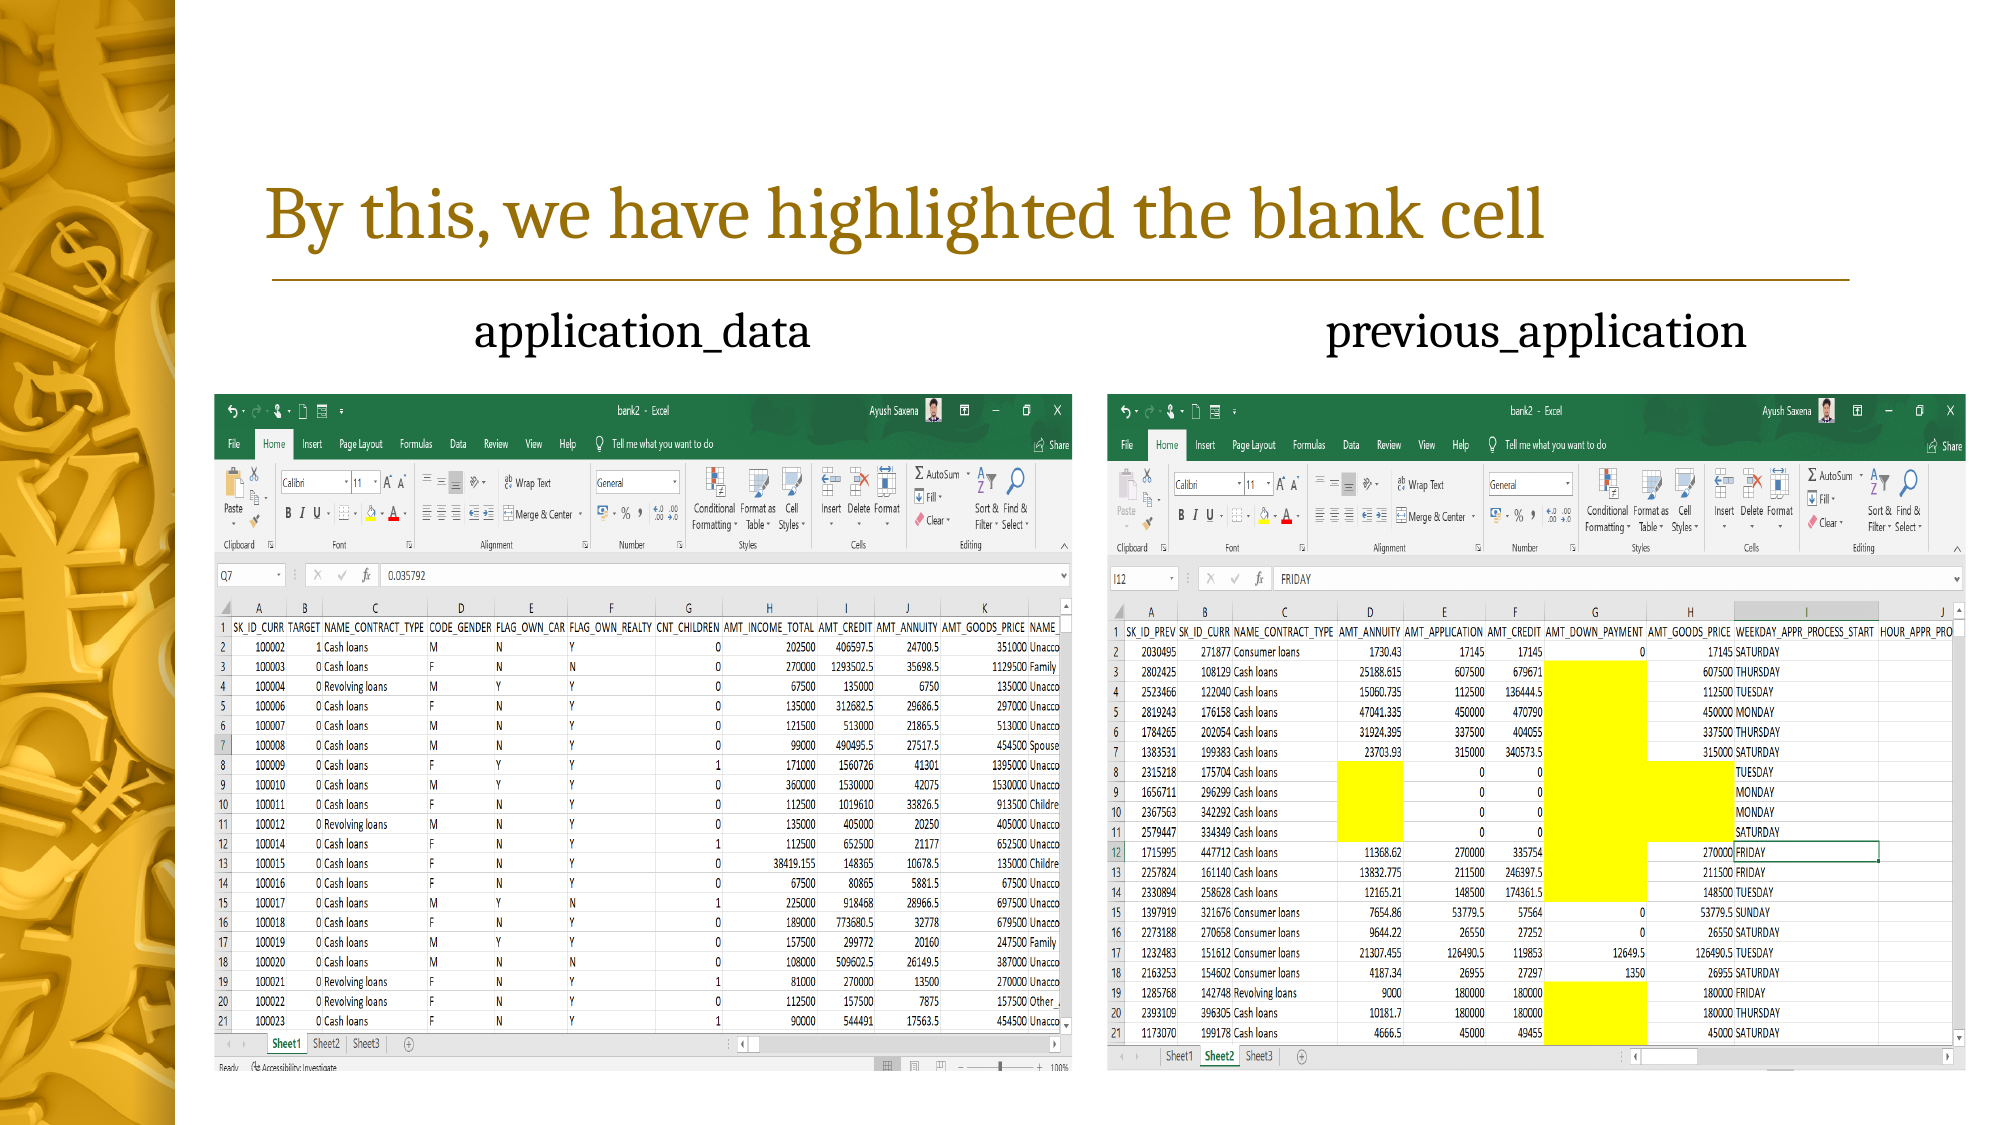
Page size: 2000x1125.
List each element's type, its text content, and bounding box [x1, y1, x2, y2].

title By this, we have highlighted the blank cell [249, 62, 1863, 263]
list previous_application [1107, 262, 1966, 394]
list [214, 394, 1073, 1071]
picture [1107, 394, 1966, 1071]
picture [0, 0, 175, 1125]
list application_data [213, 262, 1073, 400]
